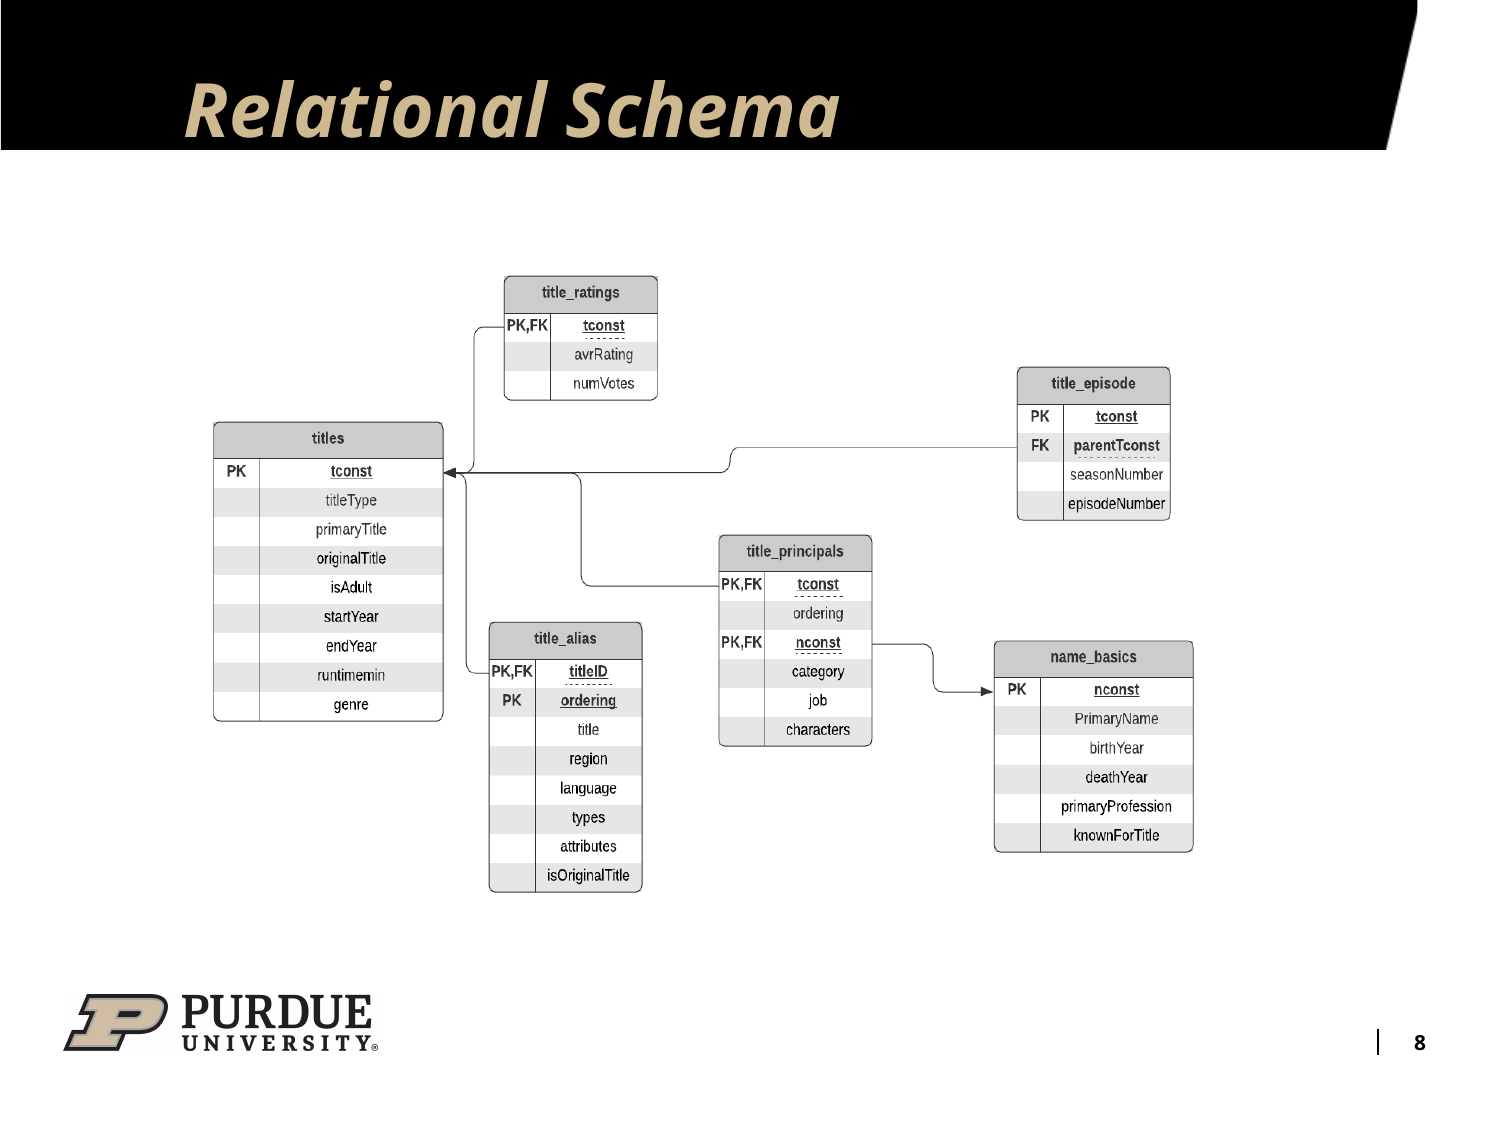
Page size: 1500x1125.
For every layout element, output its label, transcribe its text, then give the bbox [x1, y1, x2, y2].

title Relational Schema [180, 70, 1322, 160]
picture [106, 242, 1352, 912]
picture [63, 994, 378, 1051]
slide_number 8 [1390, 1013, 1451, 1074]
